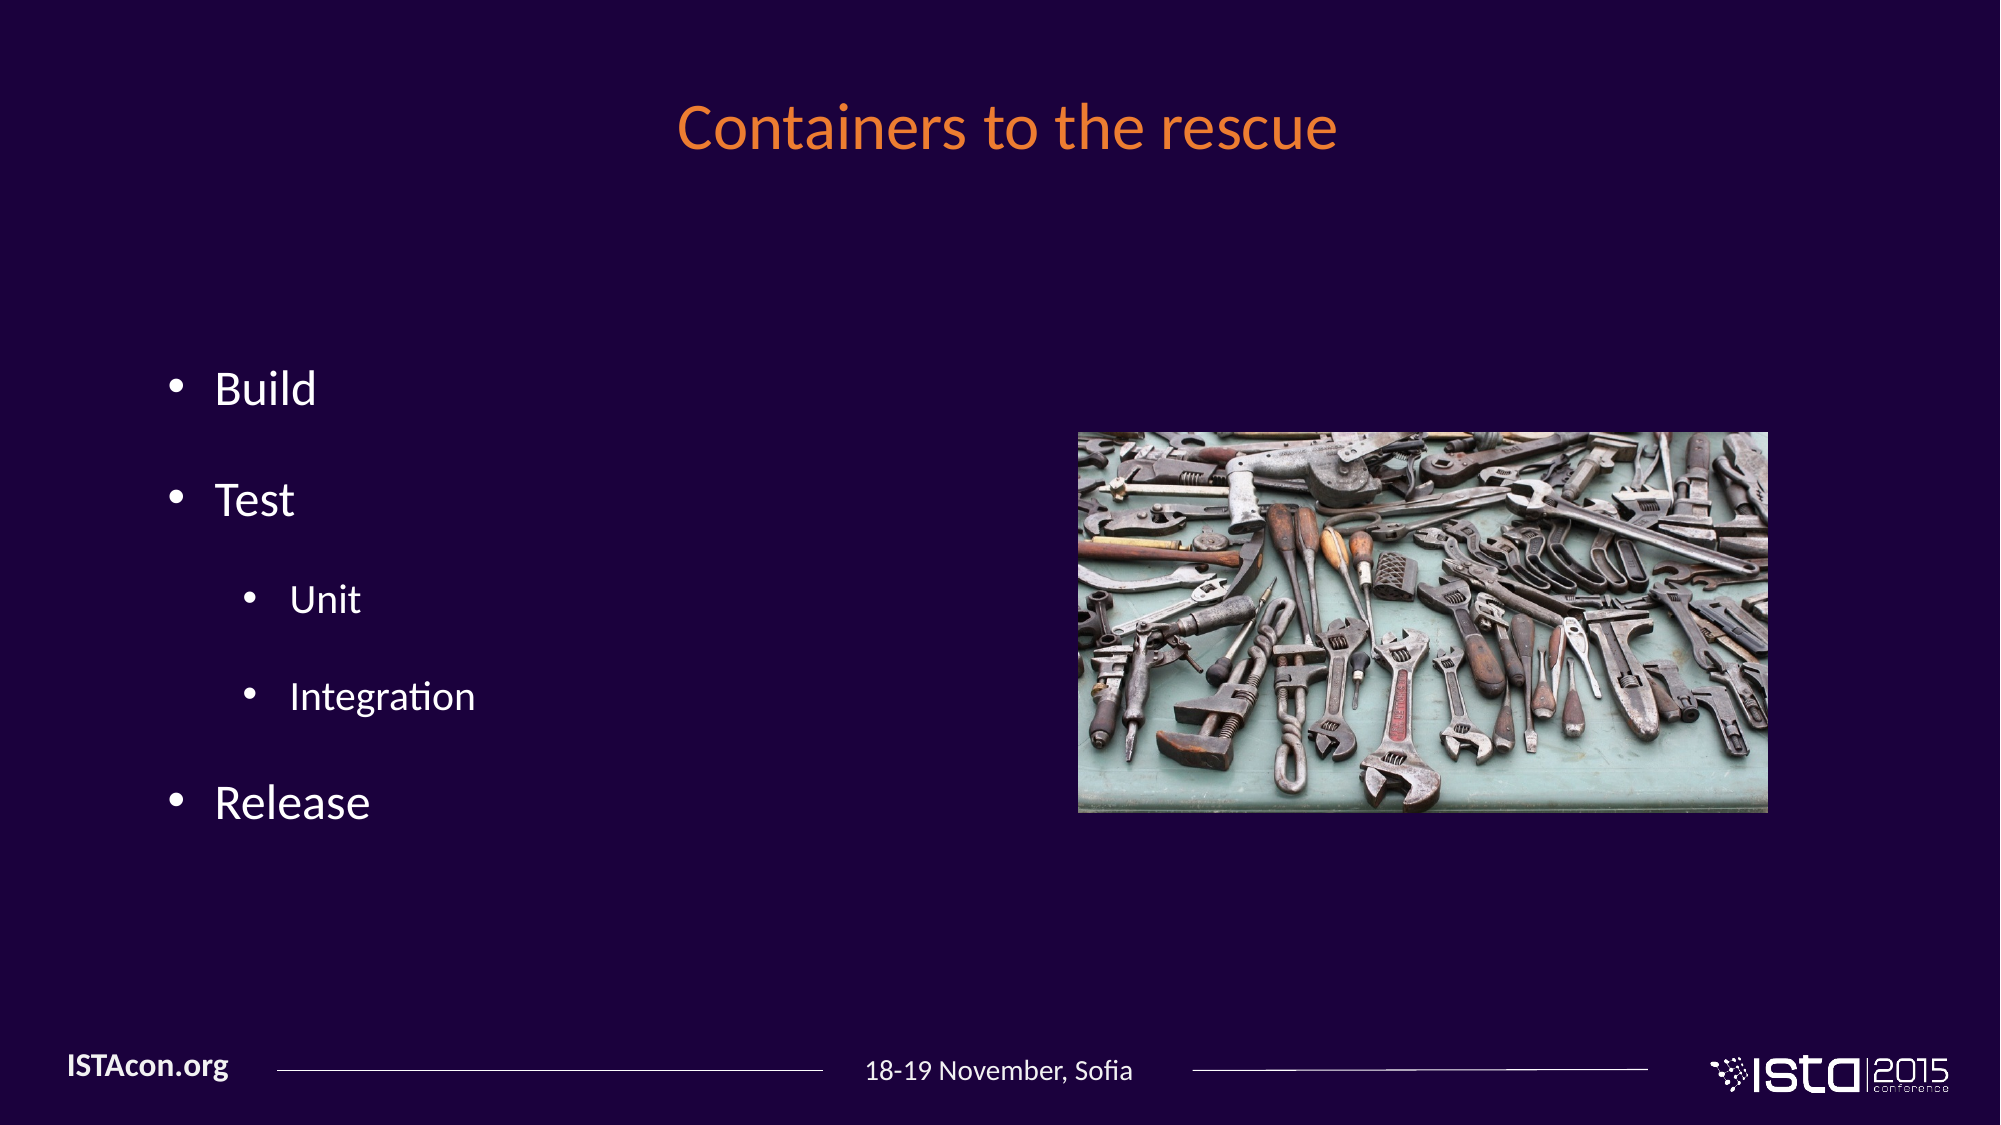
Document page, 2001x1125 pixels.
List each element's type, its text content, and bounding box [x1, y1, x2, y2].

picture [1683, 1031, 1976, 1115]
list Build Test Unit Integration Release [152, 318, 1863, 1014]
text_box 18-19 November, Sofia [849, 1048, 1151, 1101]
text_box Containers to the rescue [242, 75, 1774, 170]
text_box ISTAcon.org [51, 1040, 319, 1101]
picture [1078, 432, 1768, 813]
